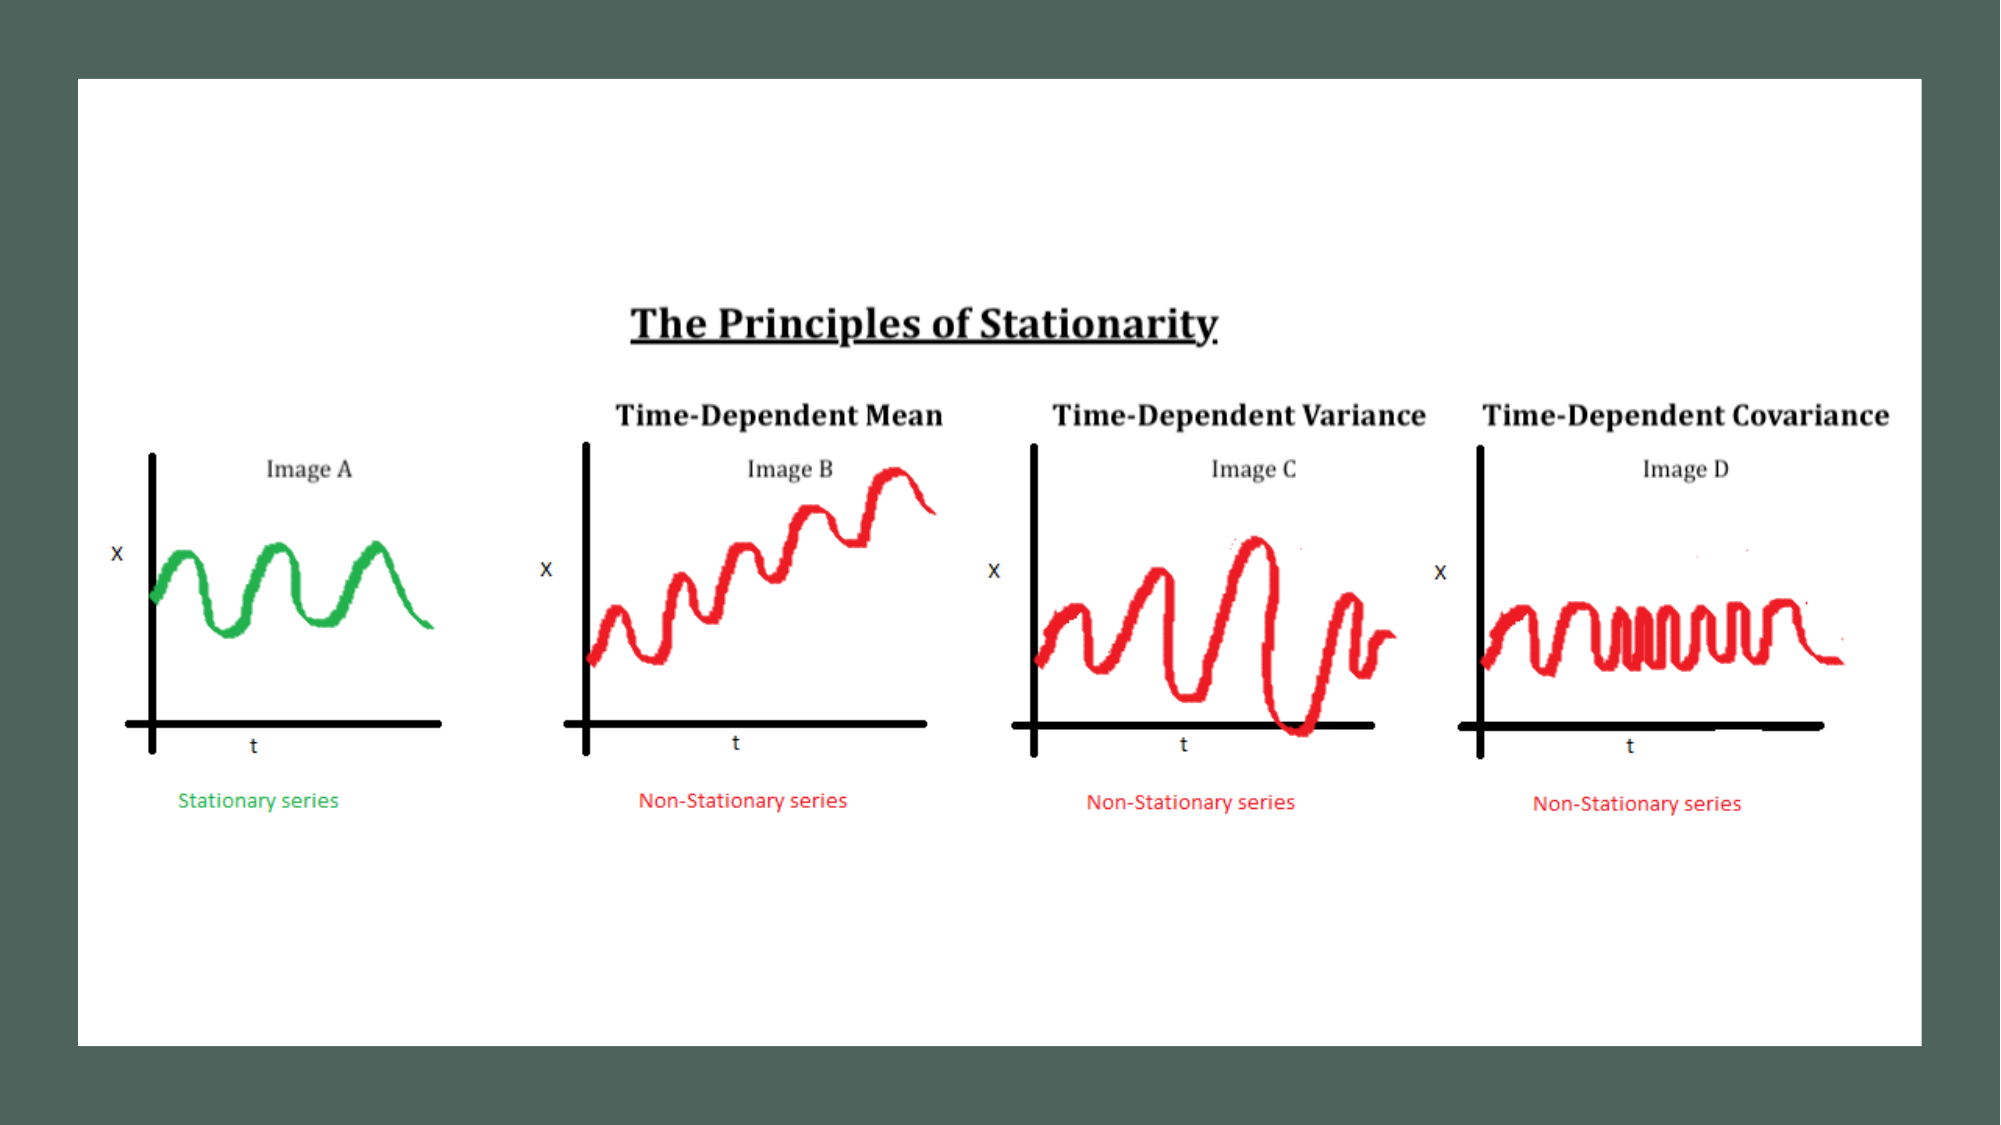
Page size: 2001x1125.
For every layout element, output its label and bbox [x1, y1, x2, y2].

text_box [0, 0, 2000, 1125]
text_box [76, 77, 1924, 1048]
list [104, 302, 1895, 823]
